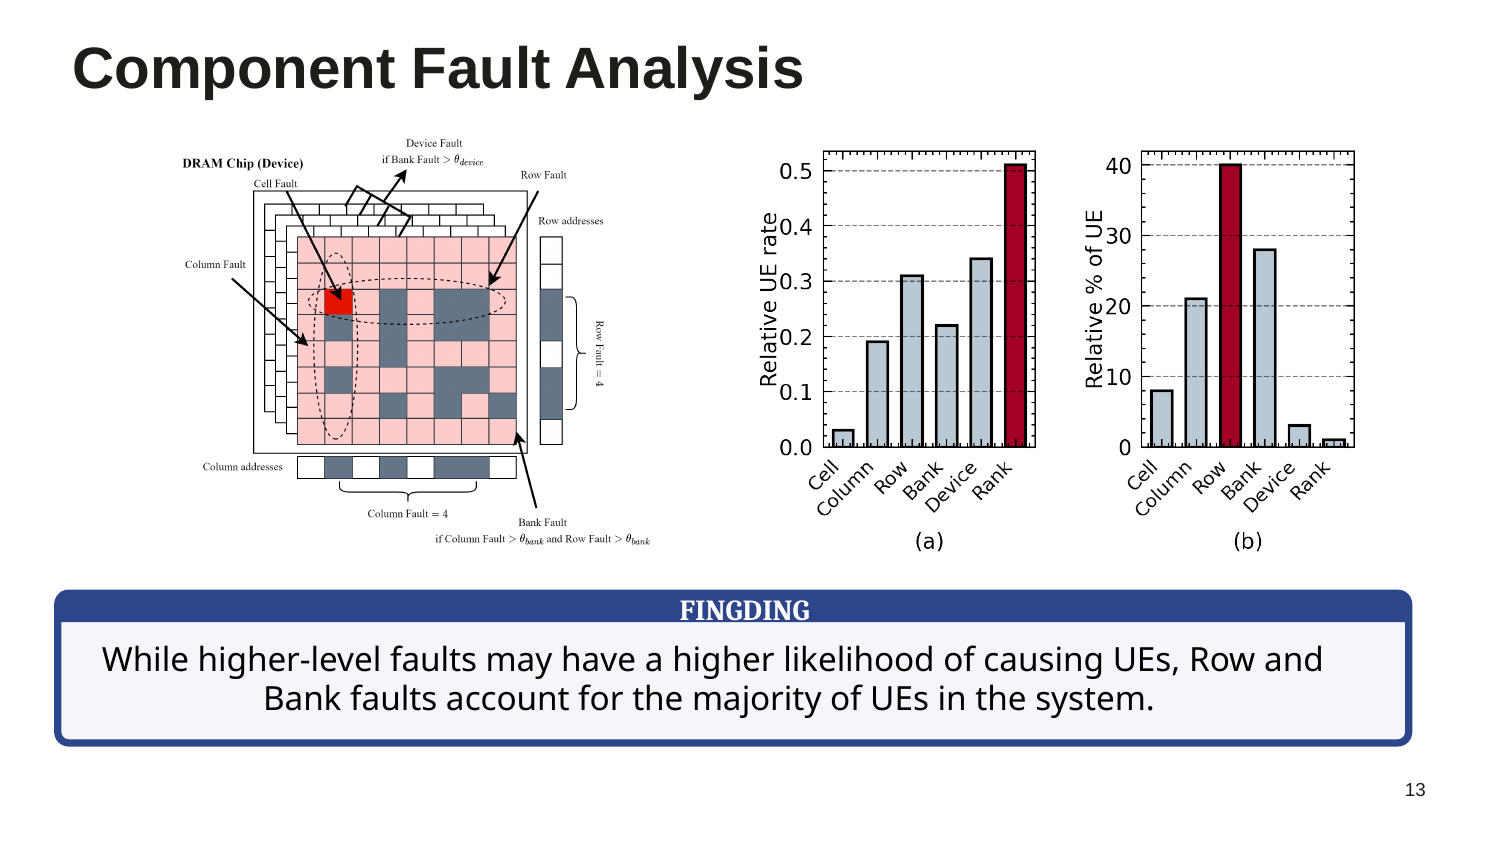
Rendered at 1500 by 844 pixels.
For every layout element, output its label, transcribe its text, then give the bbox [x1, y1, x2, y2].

title Component Fault Analysis [57, 17, 1429, 109]
picture [749, 141, 1363, 563]
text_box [57, 593, 1409, 743]
picture [160, 116, 718, 563]
